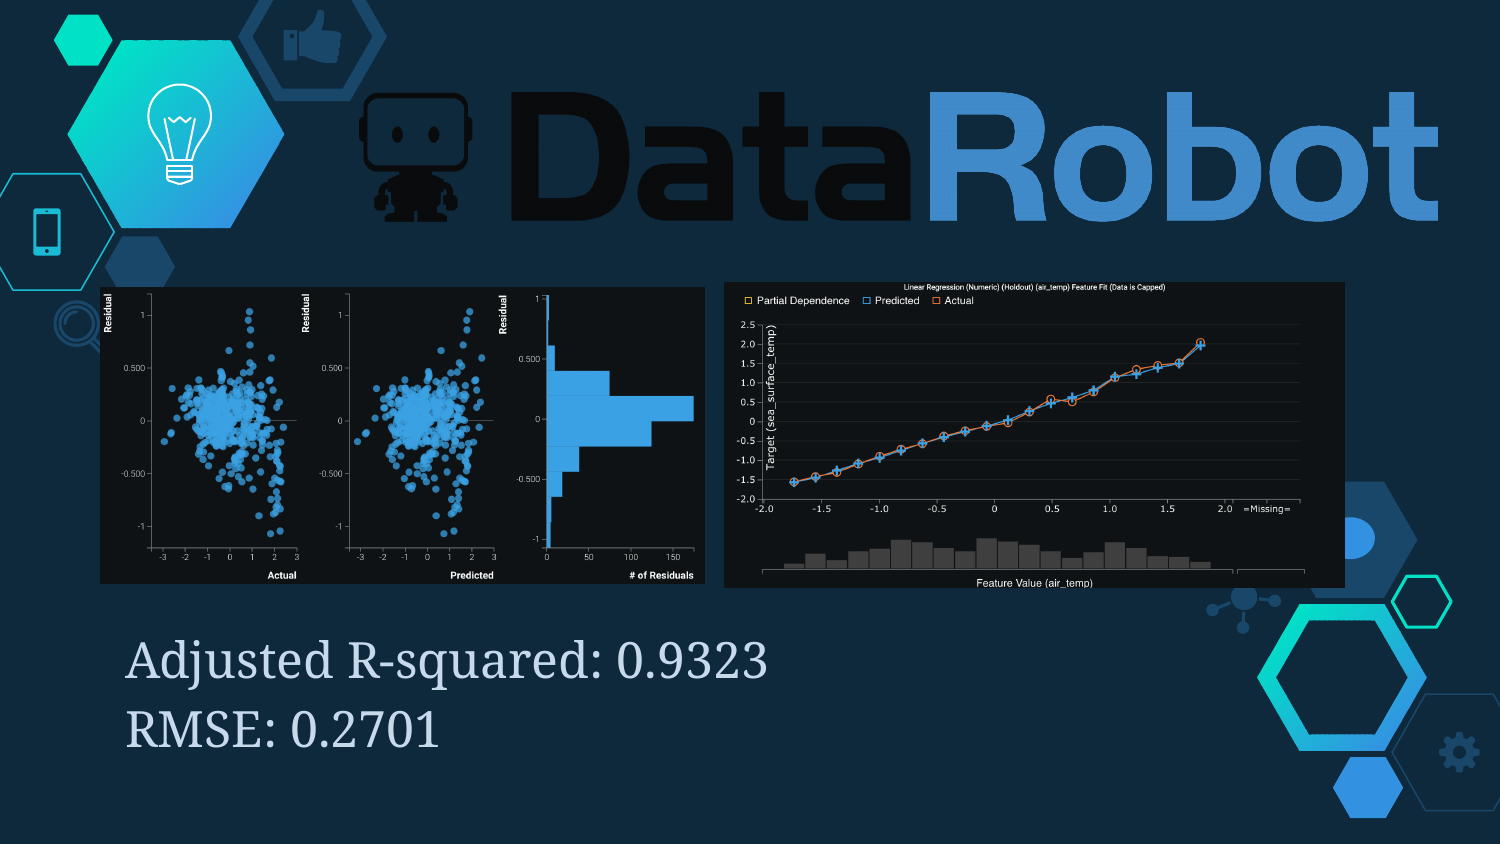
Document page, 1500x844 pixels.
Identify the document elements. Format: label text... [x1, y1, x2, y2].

text_box Adjusted R-squared: 0.9323 RMSE: 0.2701 [110, 604, 1262, 715]
picture [99, 287, 705, 584]
picture [724, 282, 1346, 589]
picture [359, 92, 1438, 222]
